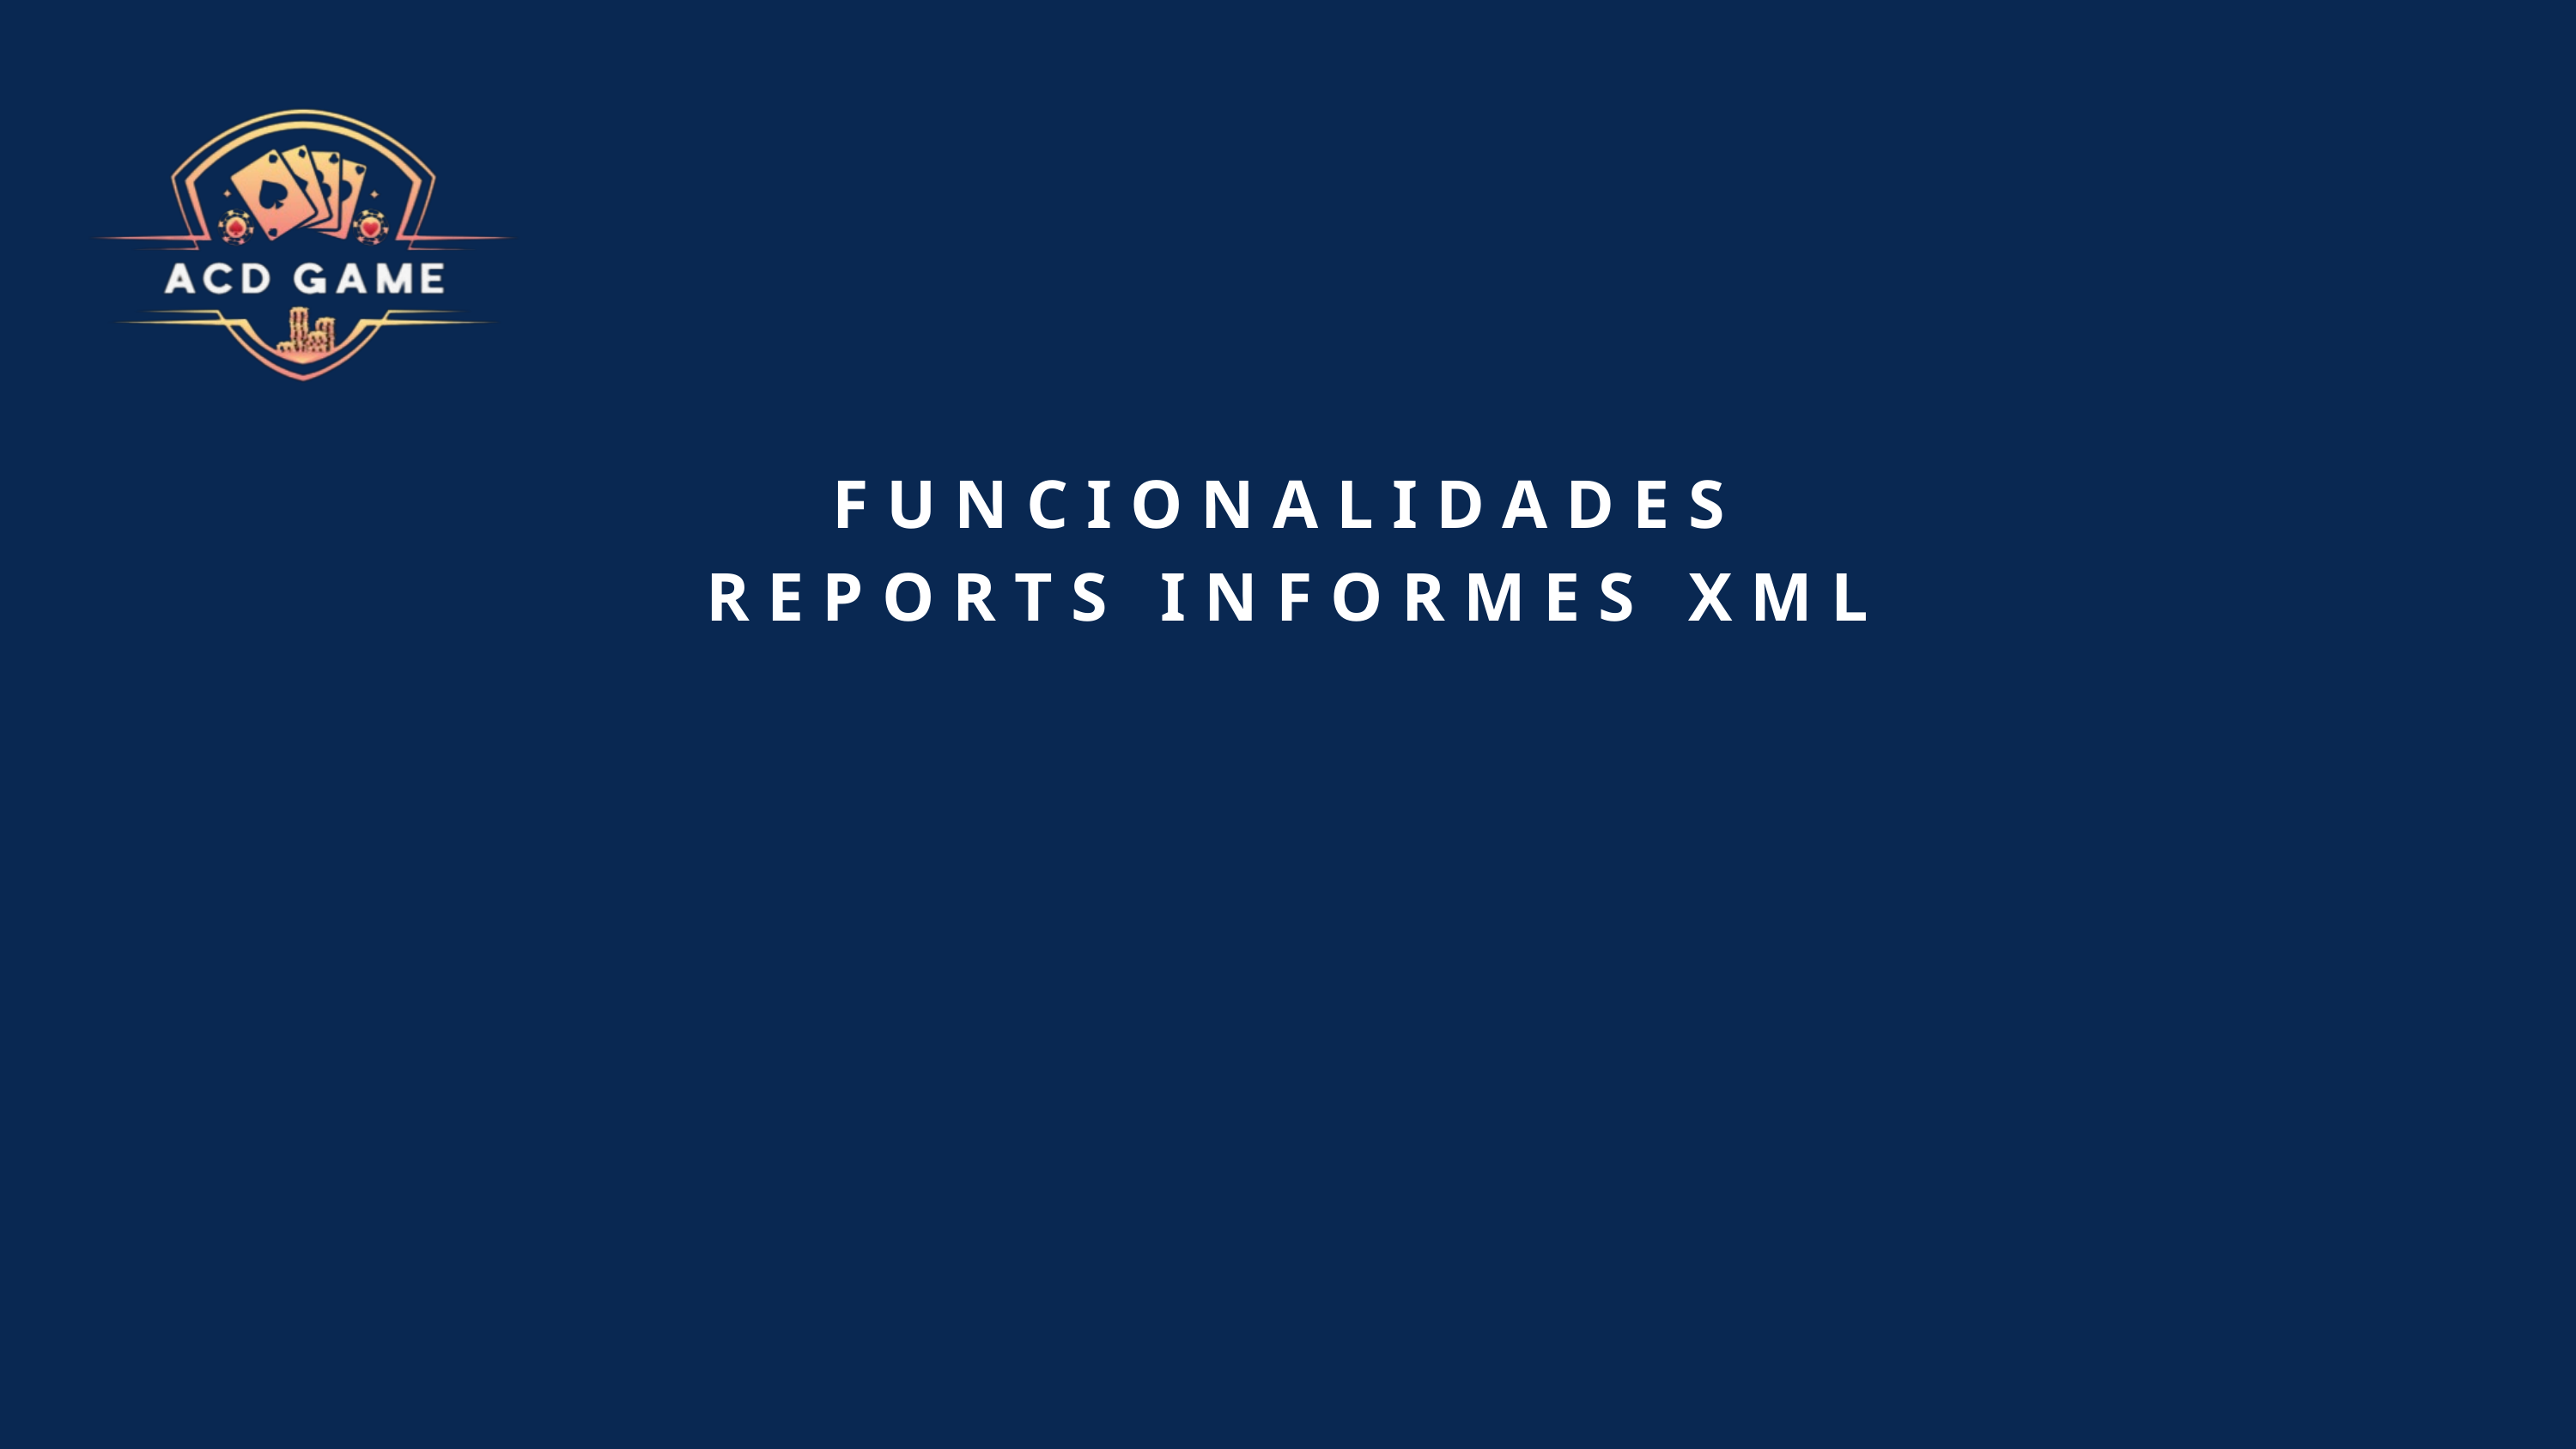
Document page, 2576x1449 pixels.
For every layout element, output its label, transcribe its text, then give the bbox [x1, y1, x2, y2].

text_box [0, 0, 613, 494]
text_box FUNCIONALIDADES REPORTS INFORMES XML [695, 449, 1880, 635]
